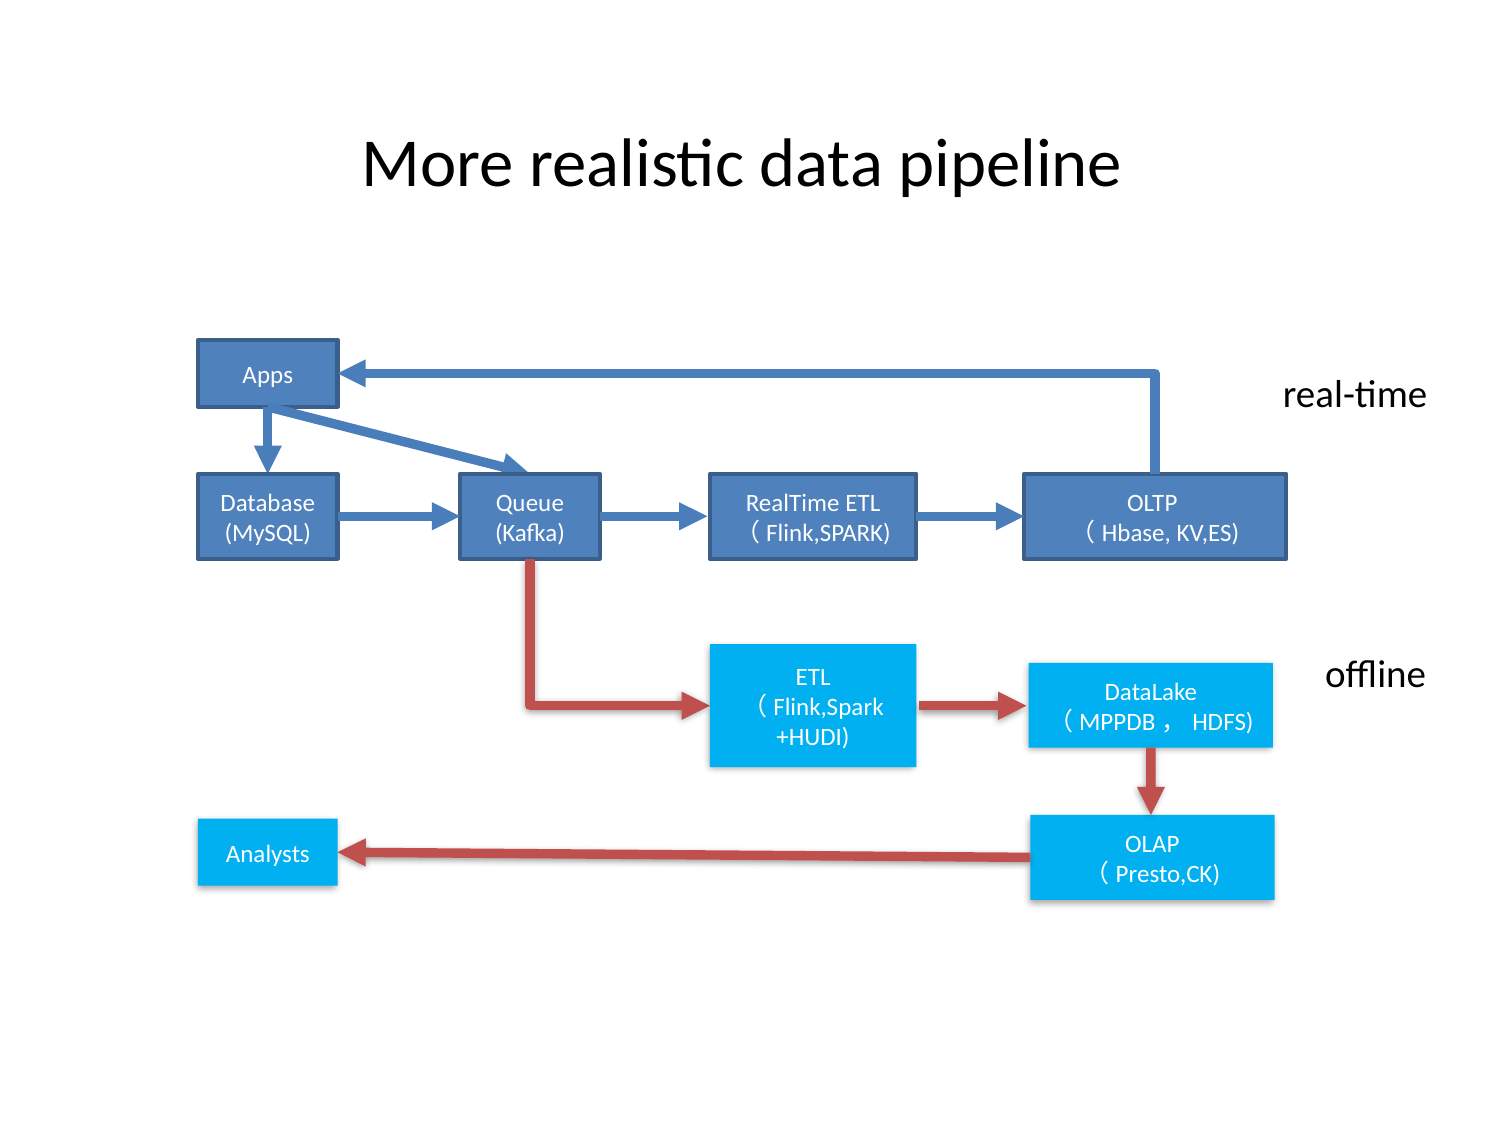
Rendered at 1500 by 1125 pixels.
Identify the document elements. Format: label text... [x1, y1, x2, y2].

text_box offline [1291, 645, 1479, 698]
text_box real-time [1291, 365, 1458, 419]
text_box More realistic data pipeline [0, 88, 1485, 230]
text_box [197, 339, 1287, 901]
